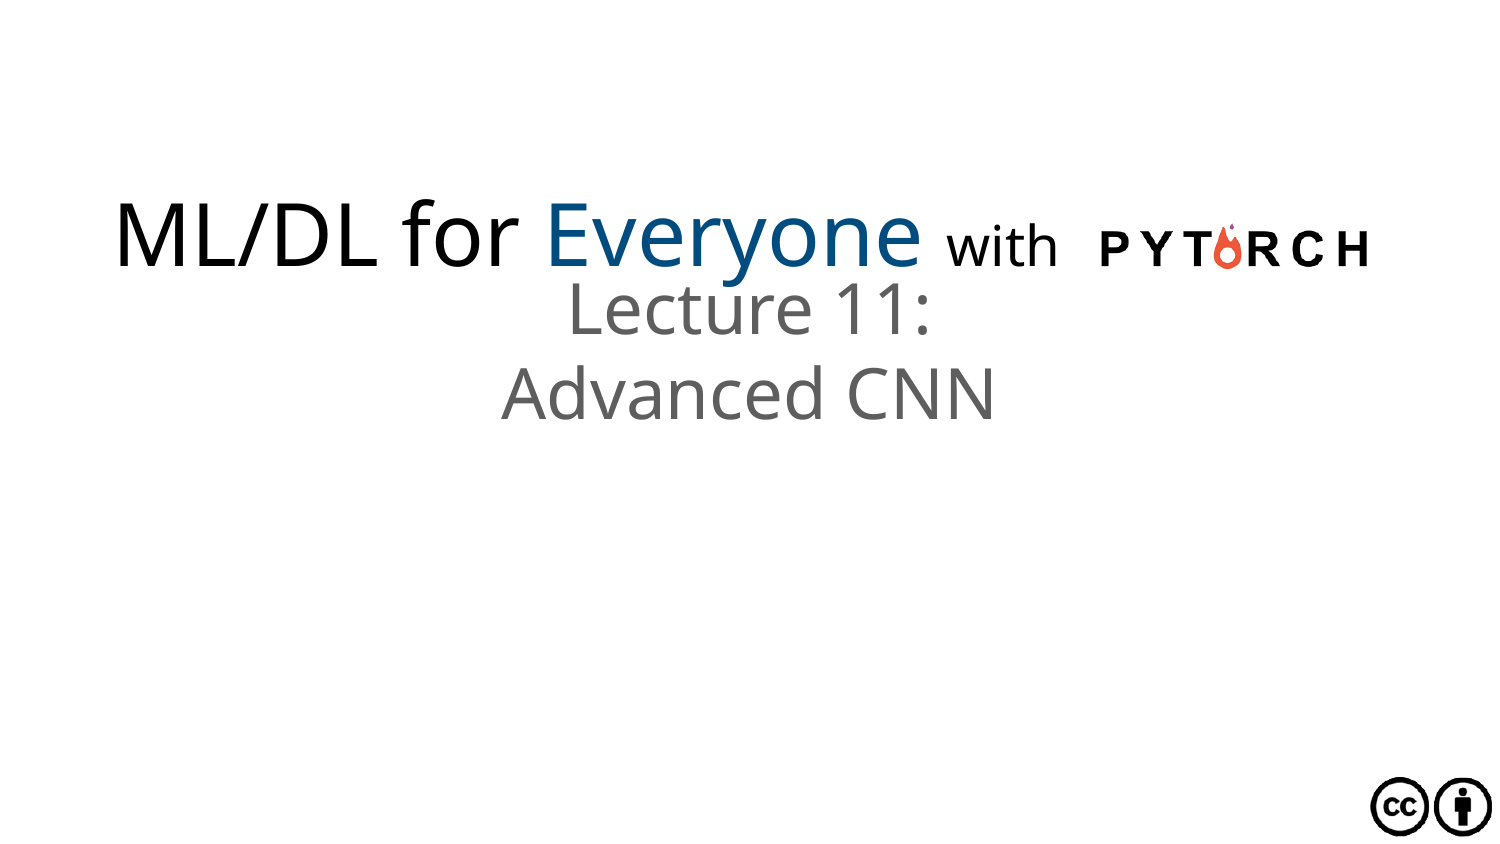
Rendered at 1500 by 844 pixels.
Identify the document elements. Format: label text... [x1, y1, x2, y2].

picture [1068, 203, 1405, 295]
text_box Lecture 11: Advanced CNN [438, 302, 1062, 394]
picture [1370, 772, 1496, 841]
title ML/DL for Everyone with [103, 2, 1109, 288]
